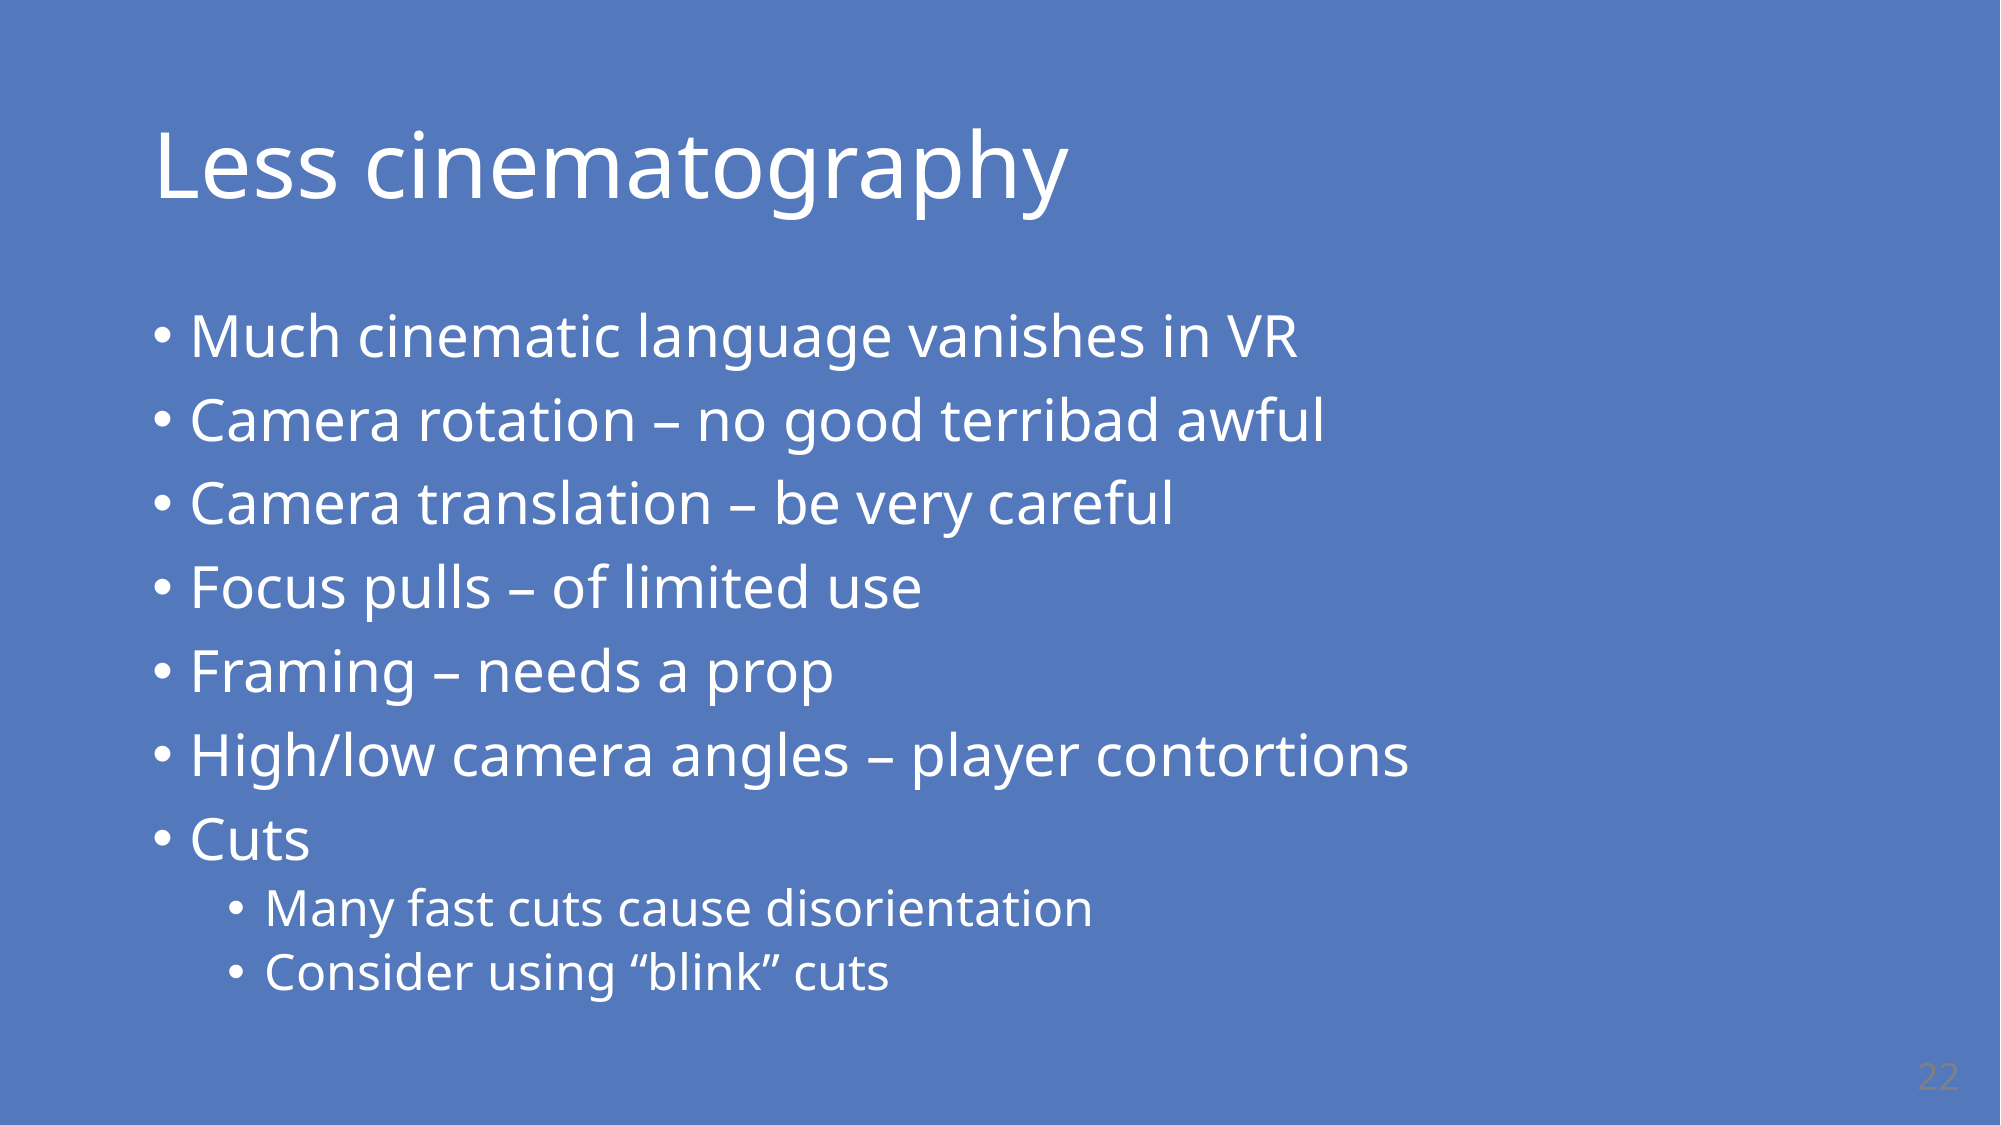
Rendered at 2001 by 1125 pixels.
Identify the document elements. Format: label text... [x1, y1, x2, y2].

list Much cinematic language vanishes in VR Camera rotation – no good terribad awful Camera translation – be very careful Focus pulls – of limited use Framing – needs a prop High/low camera angles – player contortions Cuts Many fast cuts cause disorientation Consider using “blink” cuts [137, 299, 1863, 1014]
title Less cinematography [137, 59, 1863, 278]
text_box 22 [1880, 1045, 1975, 1106]
